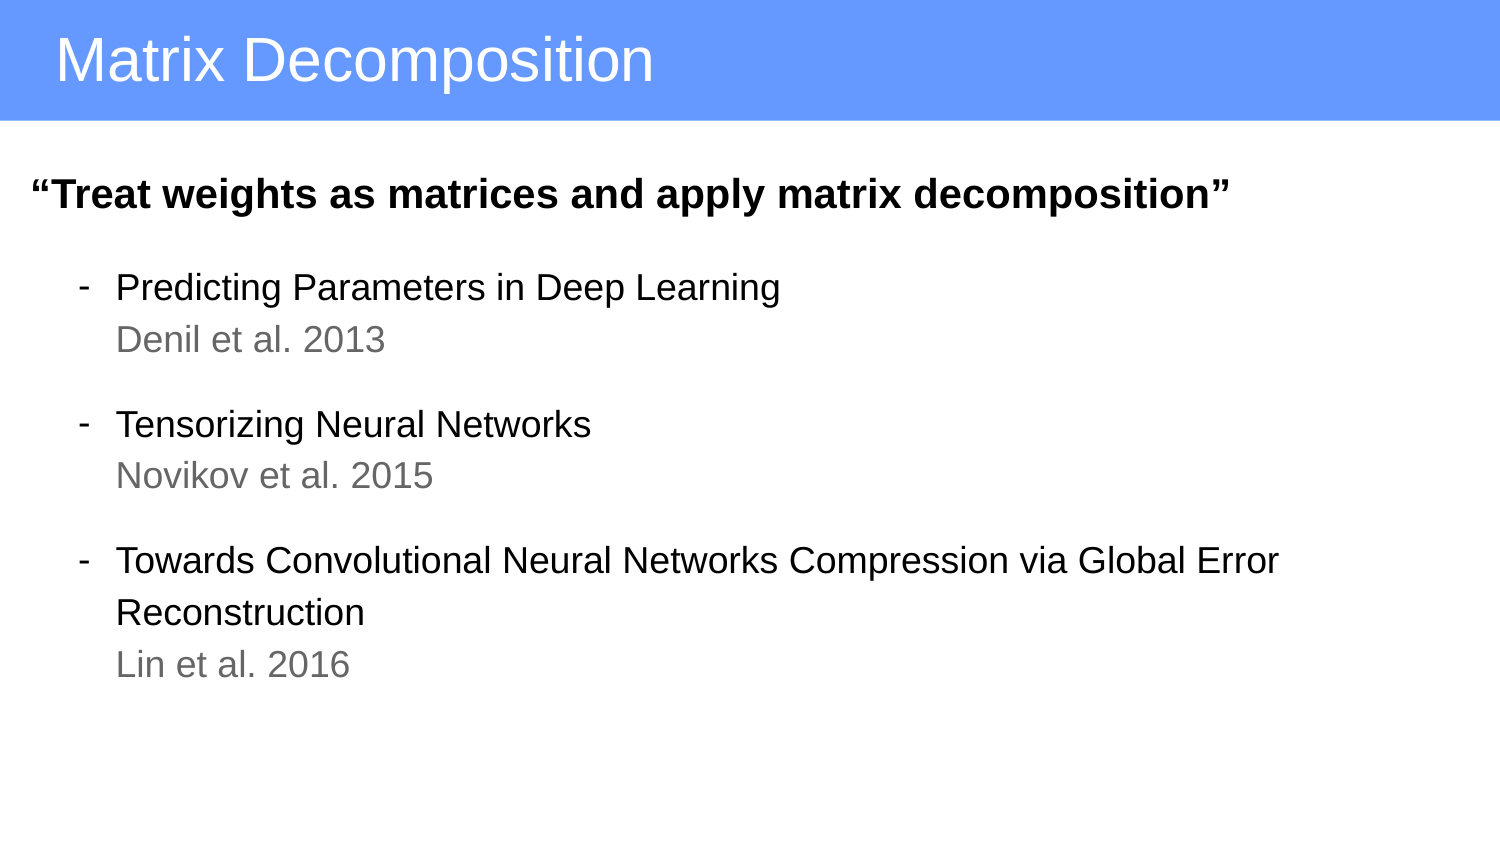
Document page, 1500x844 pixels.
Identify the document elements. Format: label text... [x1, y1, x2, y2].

text_box “Treat weights as matrices and apply matrix decomposition” [14, 144, 1383, 293]
text_box Matrix Decomposition [40, 4, 1439, 99]
text_box [0, 0, 1500, 121]
list Predicting Parameters in Deep Learning Denil et al. 2013 Tensorizing Neural Networks Novikov et al. 2015 Towards Convolutional Neural Networks Compression via Global Error Reconstruction Lin et al. 2016 [25, 293, 1319, 815]
